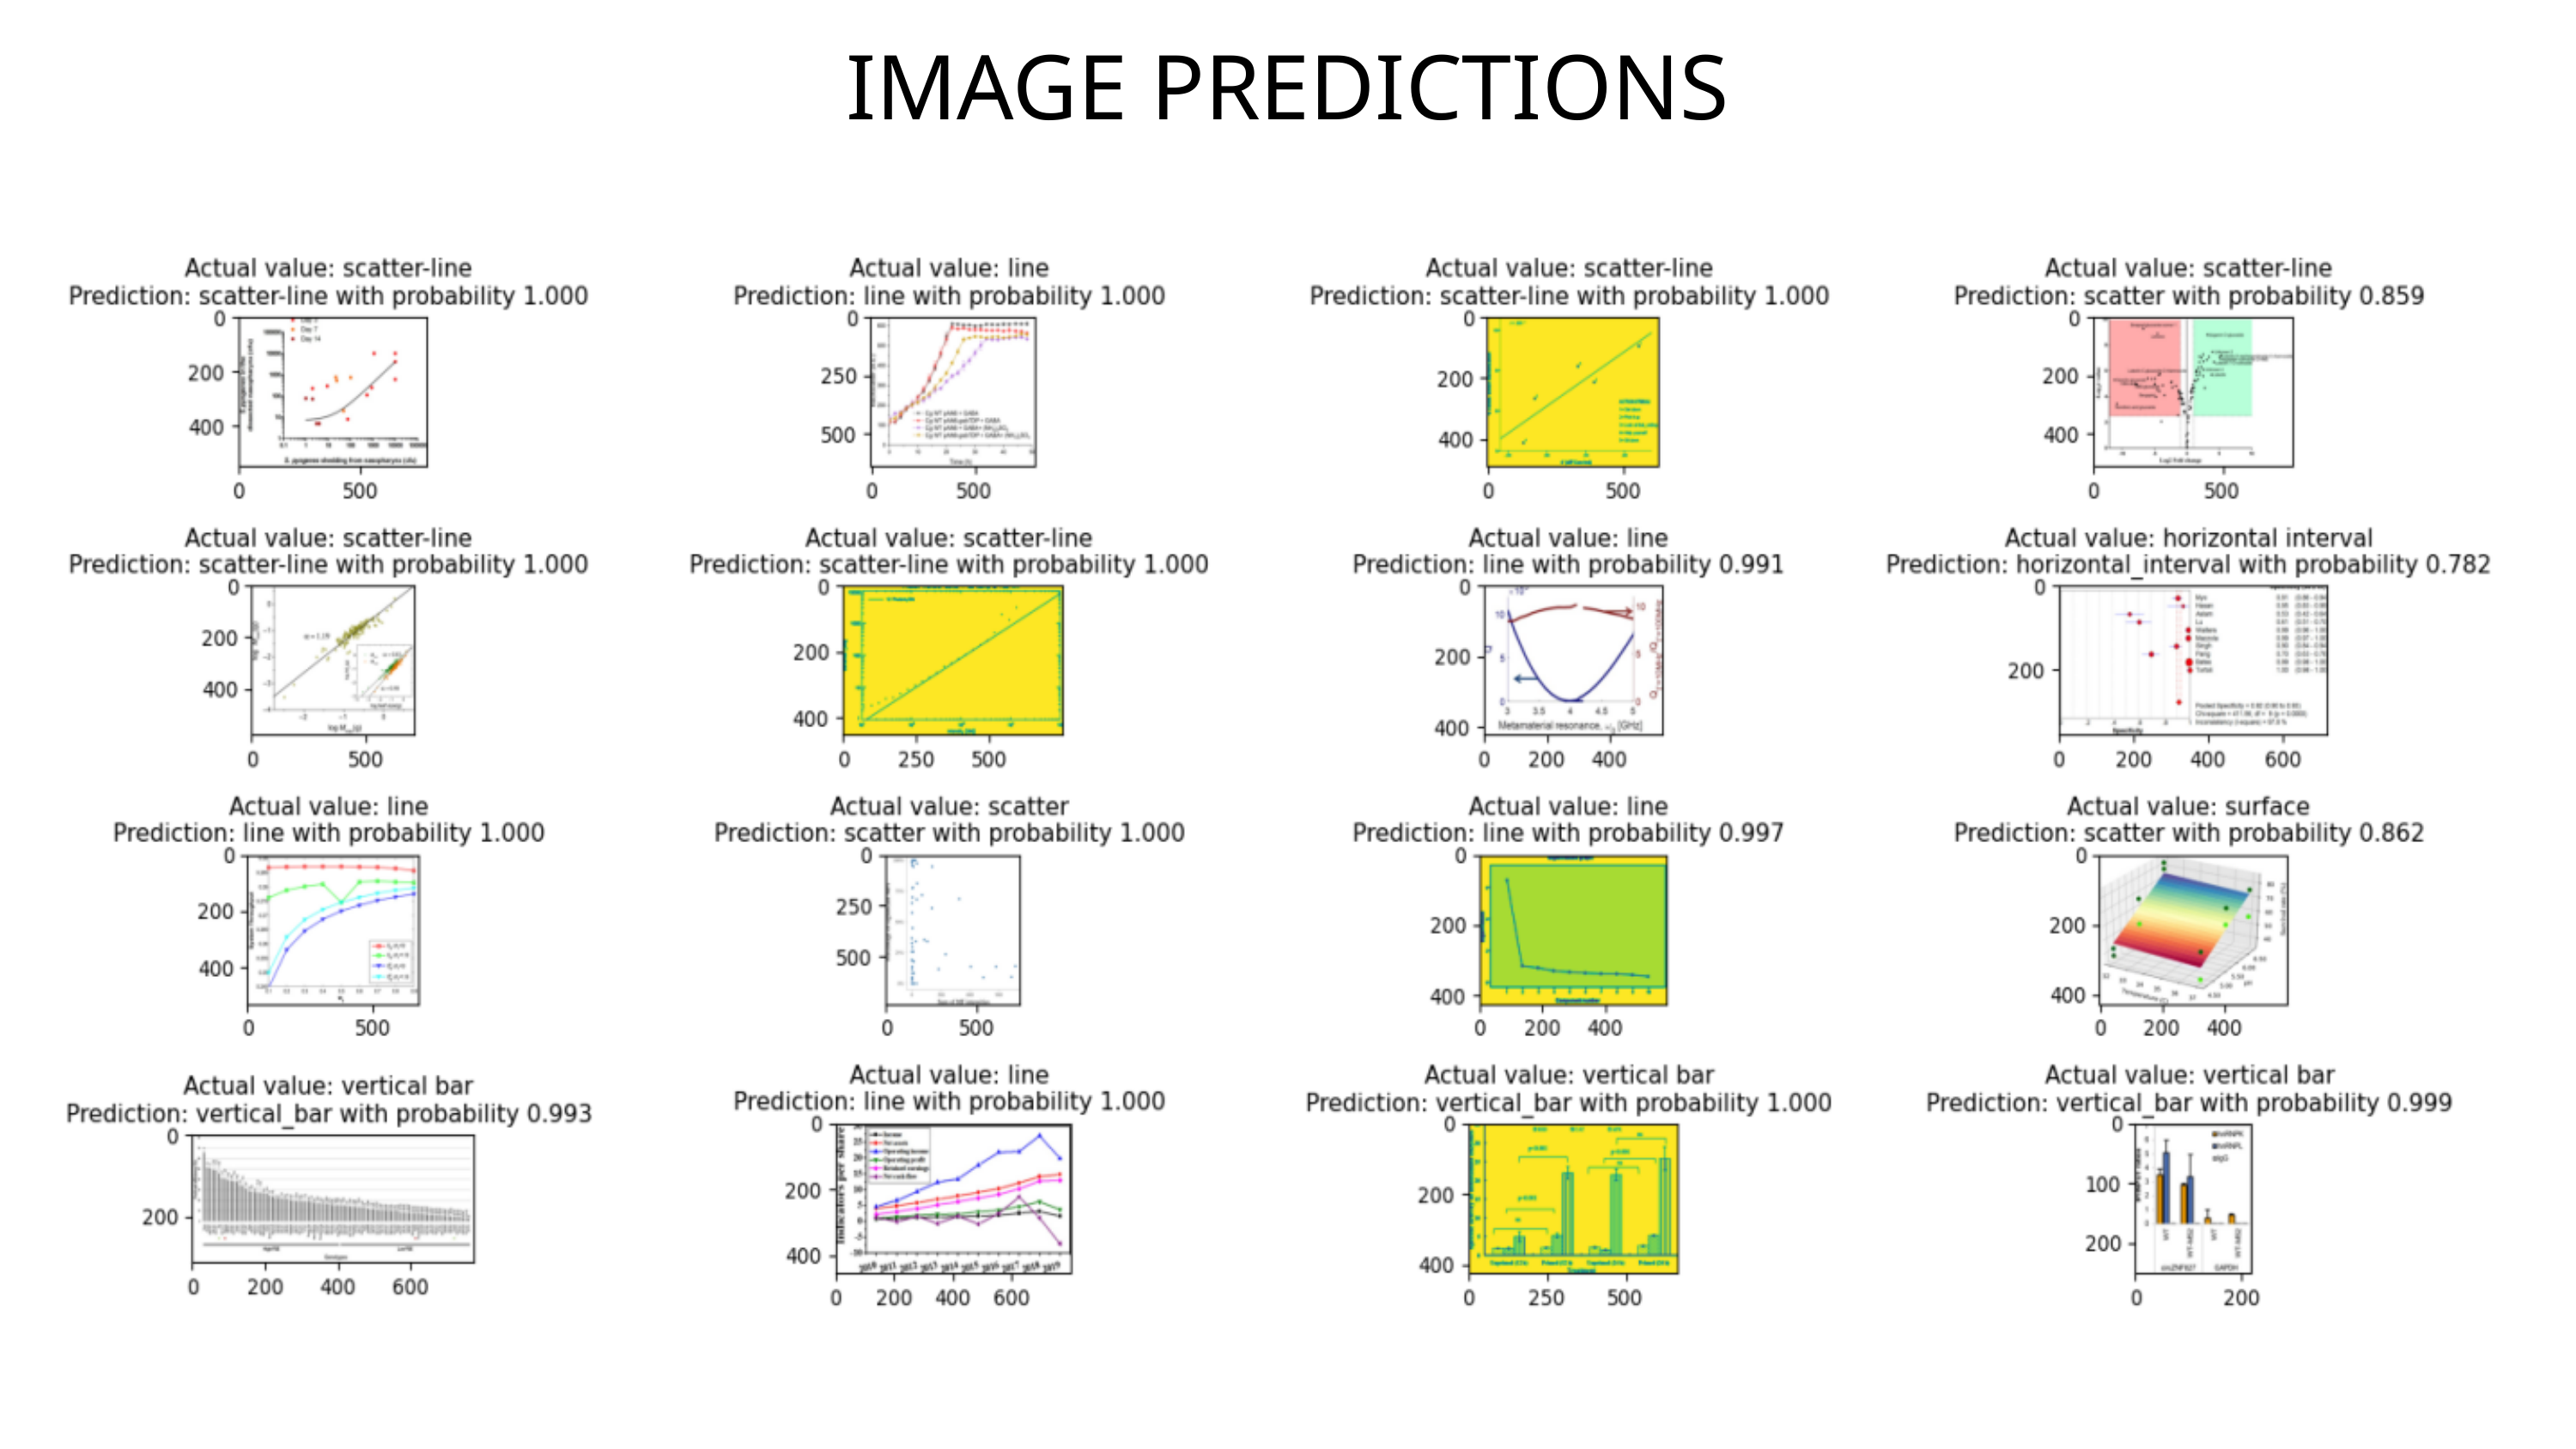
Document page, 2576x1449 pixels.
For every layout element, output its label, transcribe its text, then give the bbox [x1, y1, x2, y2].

text_box [53, 222, 2523, 1345]
text_box IMAGE PREDICTIONS [209, 12, 2367, 138]
